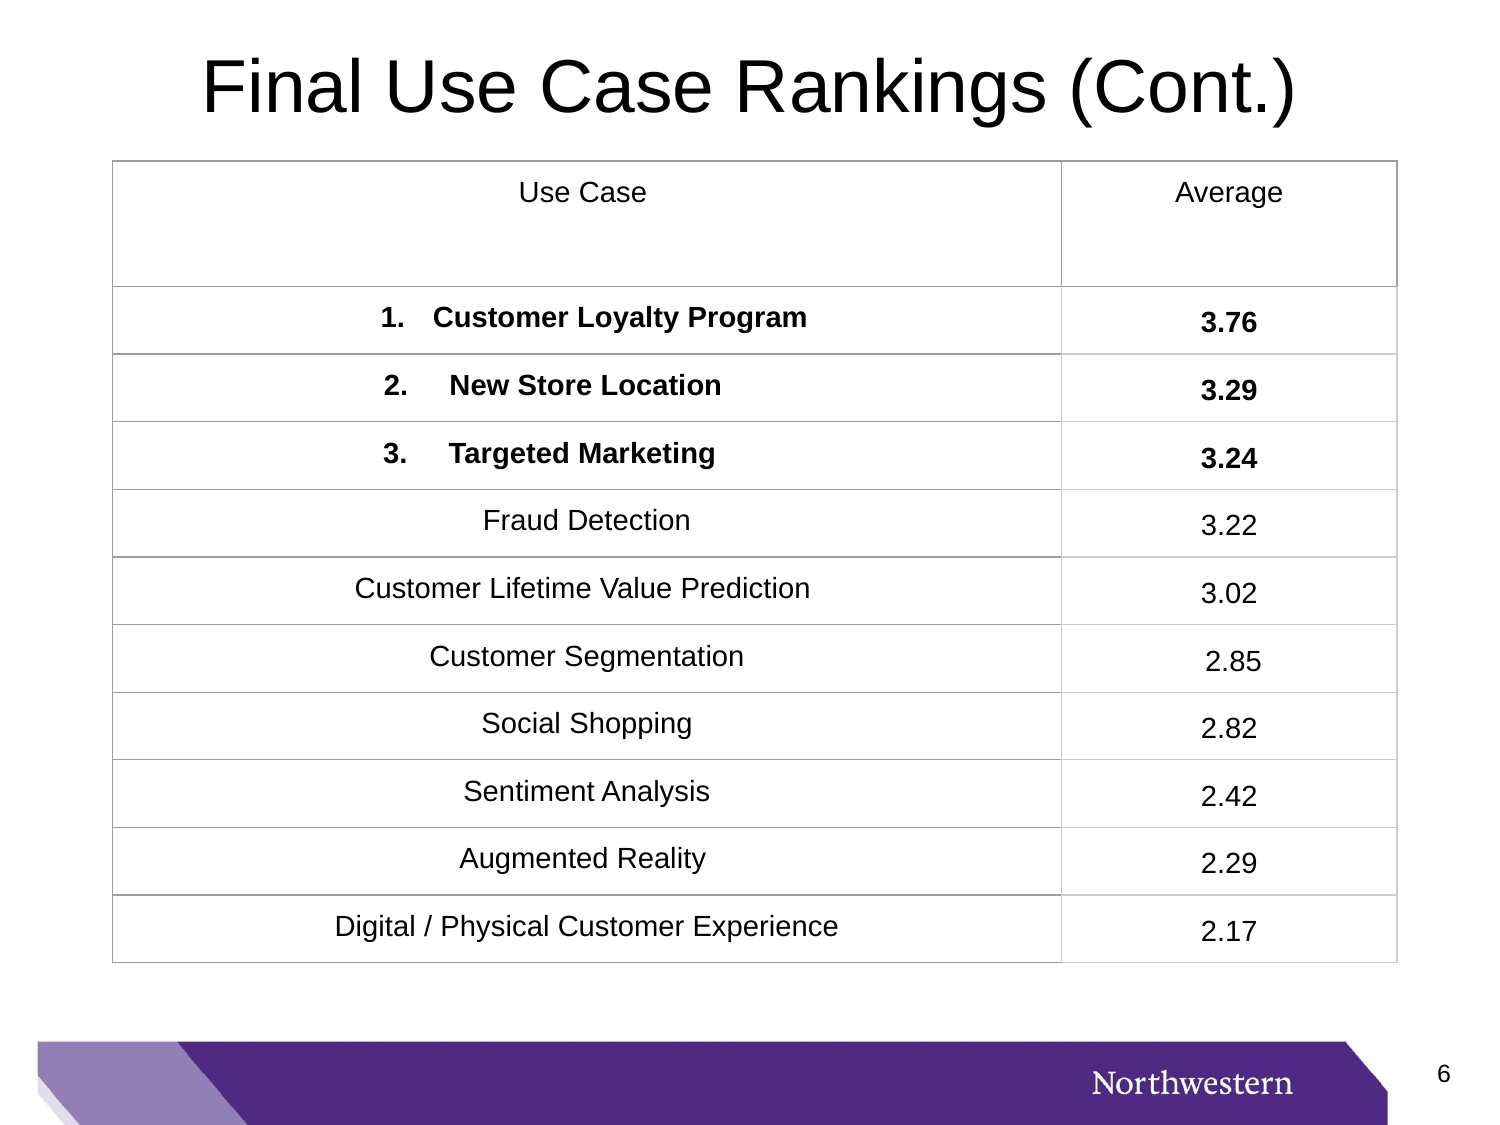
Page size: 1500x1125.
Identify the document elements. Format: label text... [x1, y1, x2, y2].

table_cell Augmented Reality [113, 828, 1061, 894]
table_cell 2.29 [1062, 828, 1396, 894]
table_cell 3. Targeted Marketing [113, 422, 1061, 489]
slide_number 5 [1367, 1042, 1466, 1103]
table_cell Customer Loyalty Program [113, 287, 1061, 353]
table_cell Digital / Physical Customer Experience [113, 896, 1061, 962]
table_cell 3.29 [1062, 355, 1396, 421]
table_cell 3.02 [1062, 558, 1396, 624]
table_cell Customer Segmentation [113, 625, 1061, 692]
table_cell Fraud Detection [113, 490, 1061, 556]
table_cell 3.24 [1062, 422, 1396, 489]
table_cell Customer Lifetime Value Prediction [113, 558, 1061, 624]
picture [0, 0, 1500, 1125]
table_cell 2.17 [1062, 896, 1396, 962]
table_cell 3.22 [1062, 490, 1396, 556]
table_cell 2. New Store Location [113, 355, 1061, 421]
table_header Use Case [113, 162, 1061, 286]
table_cell Sentiment Analysis [113, 760, 1061, 827]
table_header Average [1062, 162, 1396, 286]
table_cell 2.85 [1062, 625, 1396, 692]
table_cell 2.82 [1062, 693, 1396, 759]
table_cell 3.76 [1062, 287, 1396, 353]
table_cell 2.42 [1062, 760, 1396, 827]
table_cell Social Shopping [113, 693, 1061, 759]
title Final Use Case Rankings (Cont.) [112, 0, 1388, 160]
